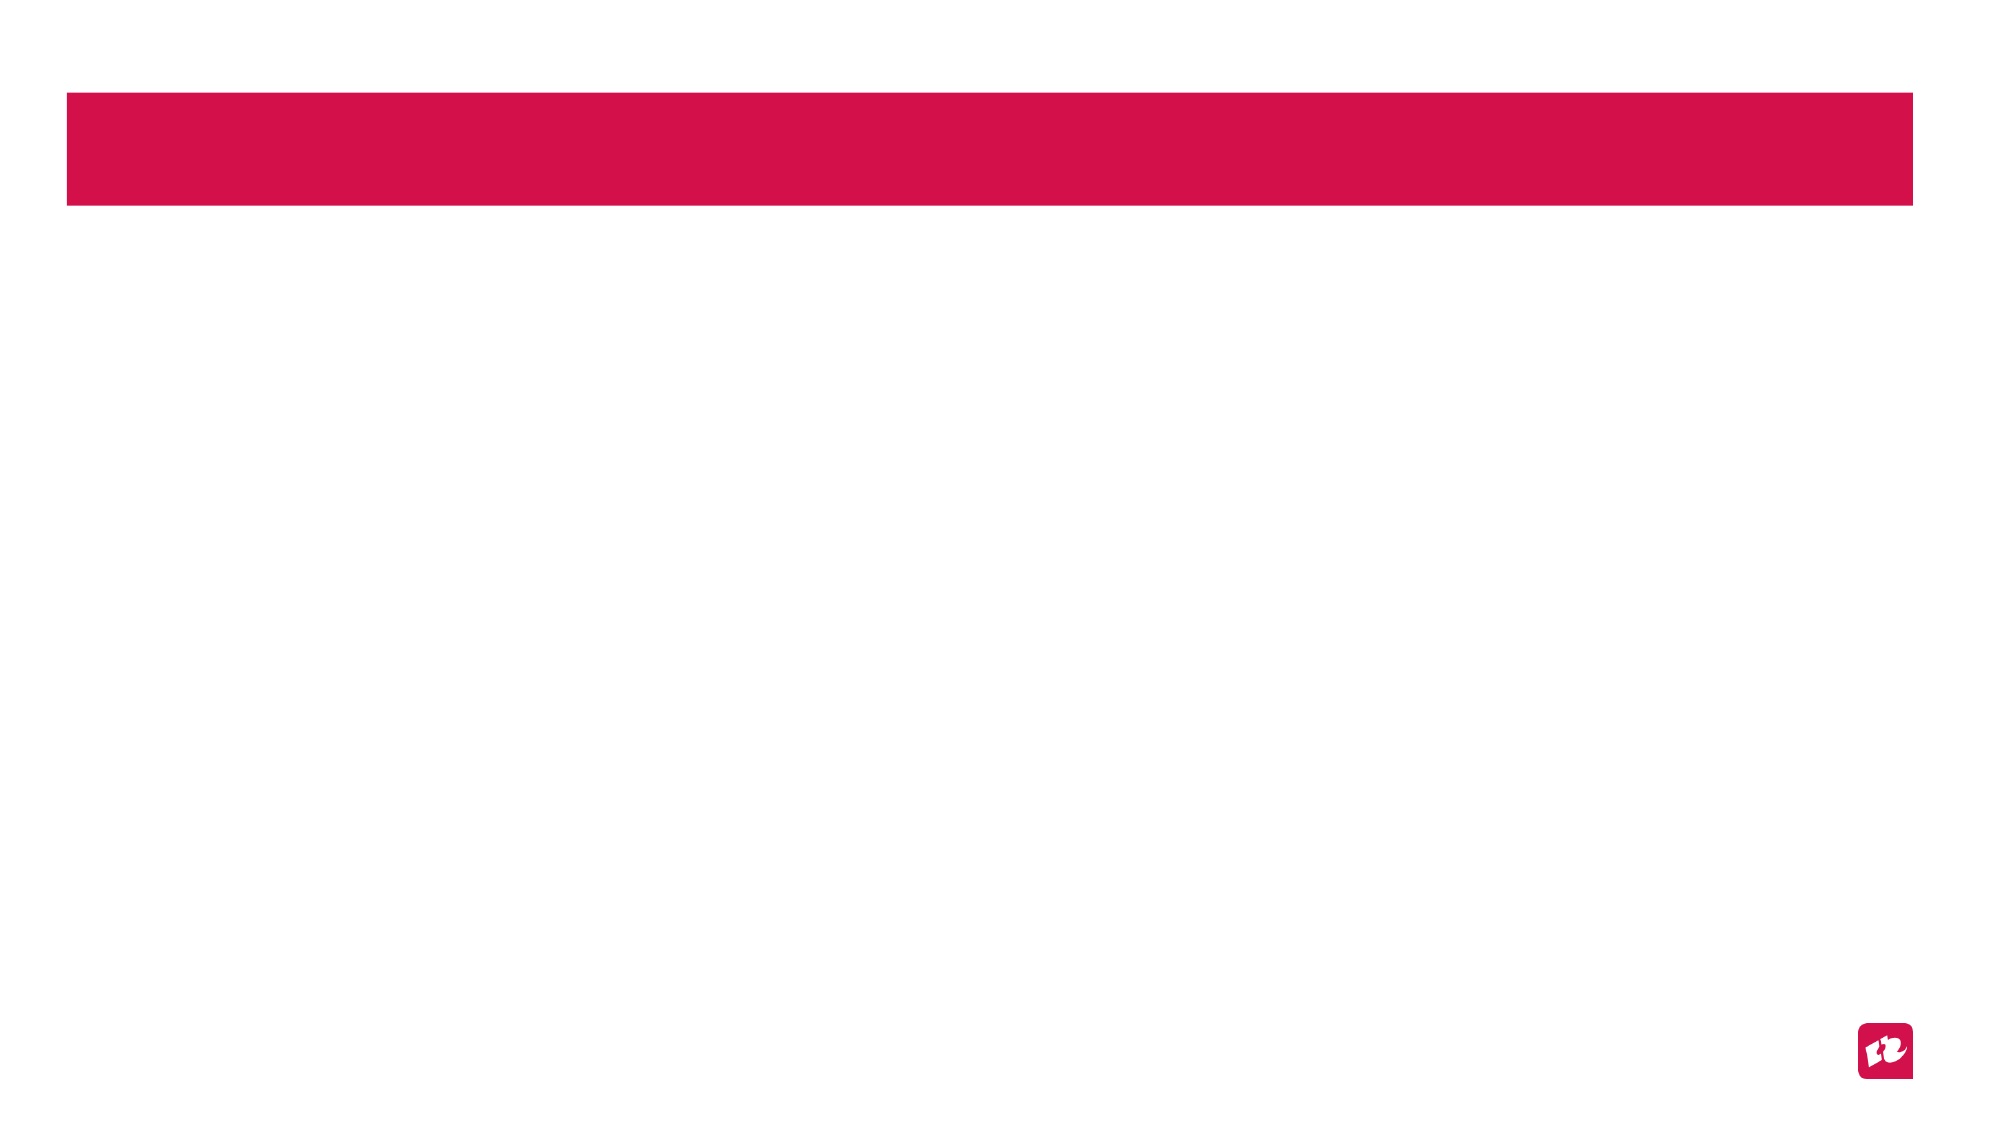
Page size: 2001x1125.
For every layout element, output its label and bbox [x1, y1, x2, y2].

picture [1858, 1023, 1913, 1079]
